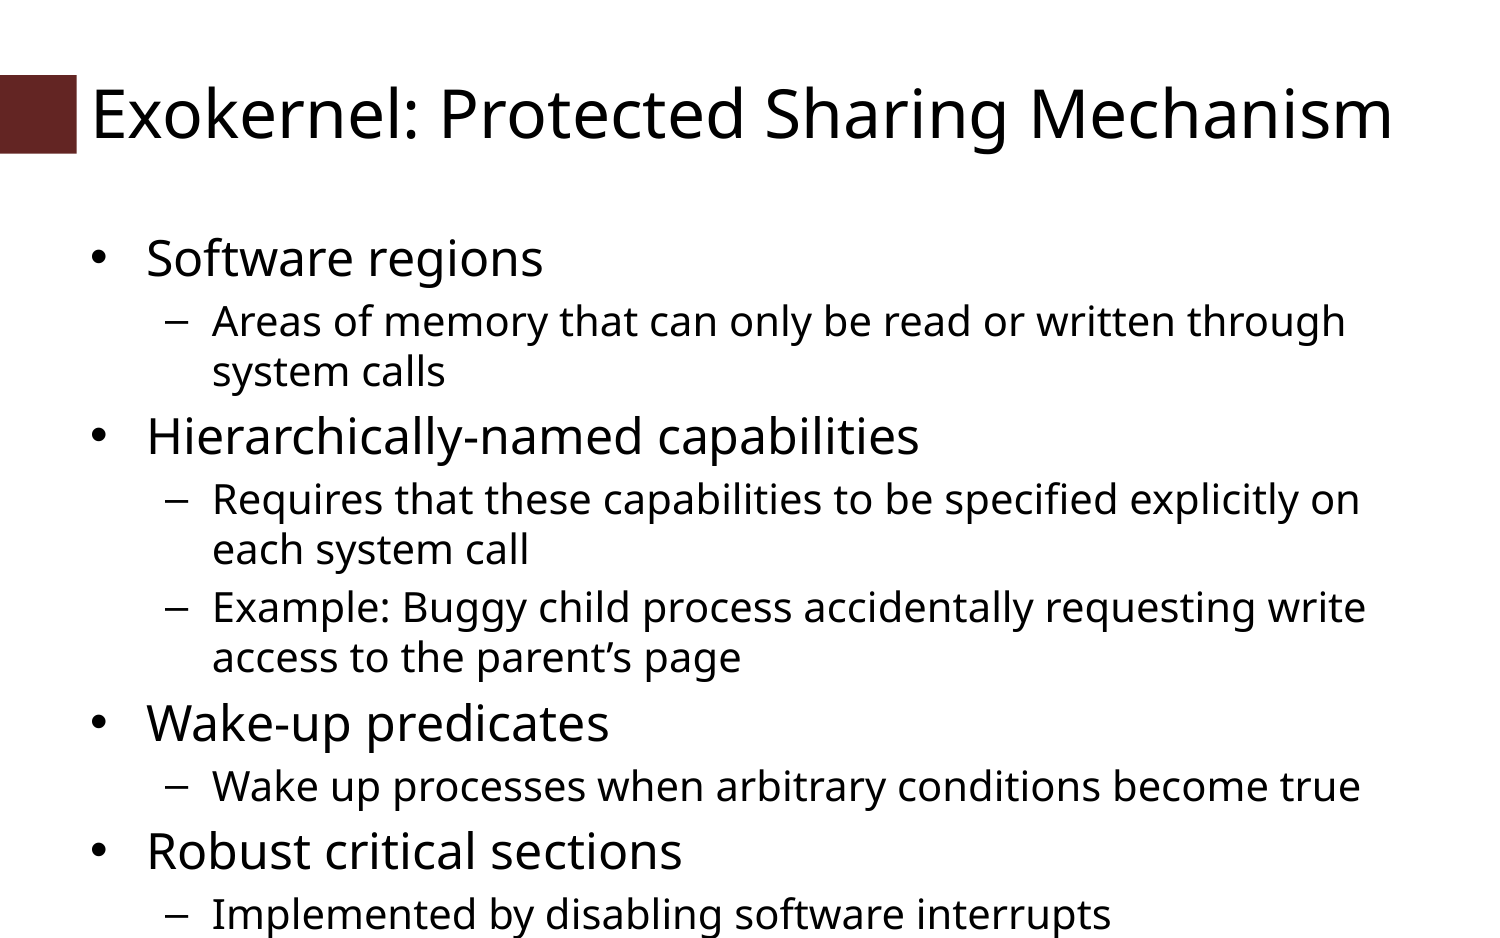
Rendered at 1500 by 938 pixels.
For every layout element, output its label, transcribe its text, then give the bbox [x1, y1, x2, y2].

list Software regions Areas of memory that can only be read or written through system calls Hierarchically-named capabilities Requires that these capabilities to be specified explicitly on each system call Example: Buggy child process accidentally requesting write access to the parent’s page Wake-up predicates Wake up processes when arbitrary conditions become true Robust critical sections Implemented by disabling software interrupts [75, 218, 1425, 838]
title Exokernel: Protected Sharing Mechanism [75, 37, 1425, 186]
